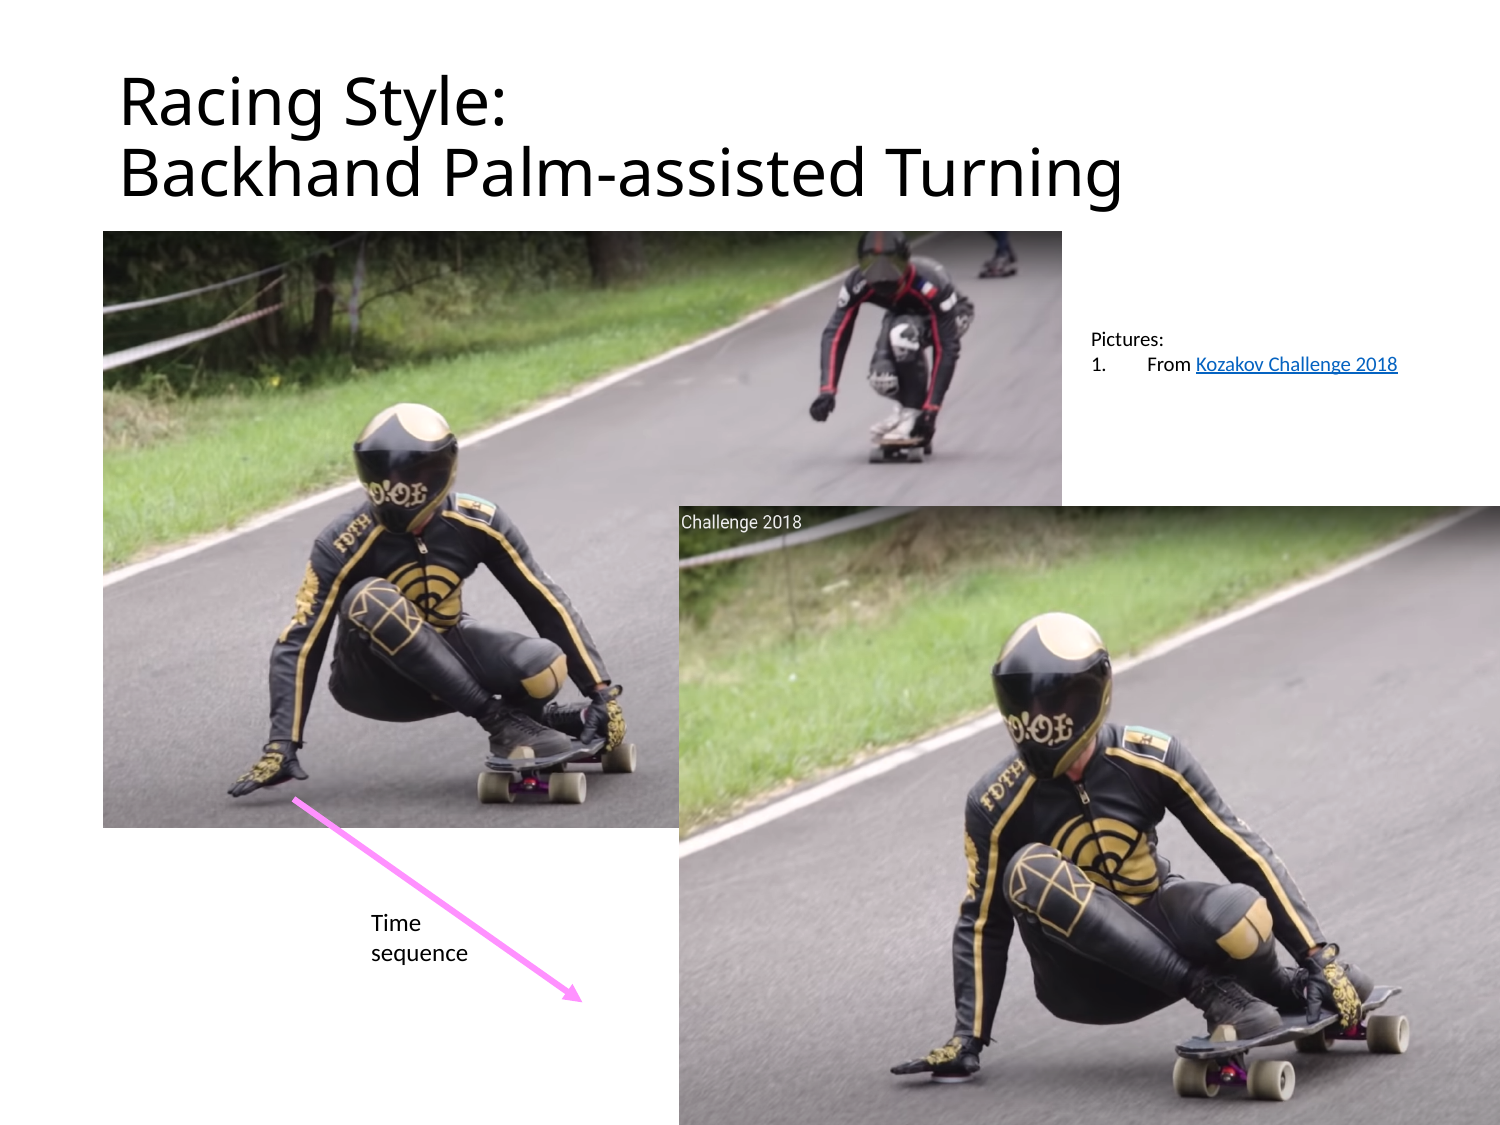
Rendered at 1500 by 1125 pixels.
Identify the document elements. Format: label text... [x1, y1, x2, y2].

picture [103, 231, 1500, 1125]
text_box Pictures: From Kozakov Challenge 2018 [1076, 317, 1486, 383]
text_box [293, 798, 583, 1003]
title Racing Style: Backhand Palm-assisted Turning [103, 59, 1397, 221]
